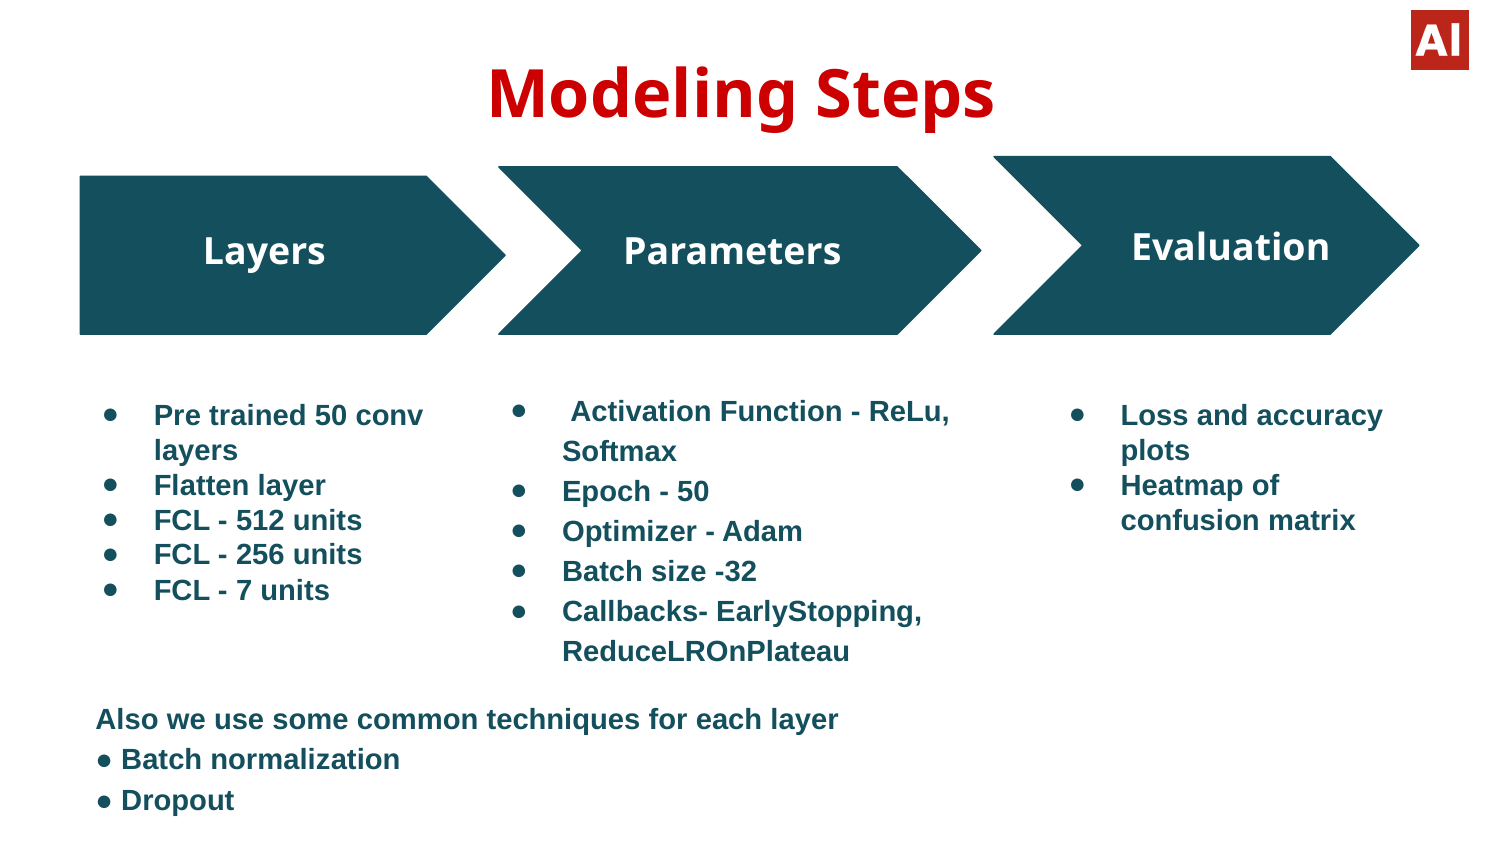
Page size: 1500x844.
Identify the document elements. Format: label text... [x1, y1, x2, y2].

text_box [994, 258, 1382, 335]
picture [1411, 10, 1469, 70]
text_box Parameters [608, 212, 893, 288]
text_box [994, 156, 1381, 233]
text_box Evaluation [1070, 207, 1392, 283]
text_box [1392, 218, 1419, 273]
text_box Pre trained 50 conv layers Flatten layer FCL - 512 units FCL - 256 units FCL - 7 units [63, 381, 476, 621]
text_box Flatten layer FCL - 512 units FCL - 256 [498, 166, 981, 335]
text_box [80, 176, 506, 335]
text_box Activation Function - ReLu, Softmax Epoch - 50 Optimizer - Adam Batch size -32 Callbacks- EarlyStopping, ReduceLROnPlateau [472, 371, 977, 680]
text_box Layers [108, 212, 430, 288]
text_box Loss and accuracy plots Heatmap of confusion matrix [1030, 381, 1419, 551]
text_box Also we use some common techniques for each layer ● Batch normalization ● Dropout [80, 680, 1449, 831]
title Modeling Steps [51, 35, 1449, 130]
